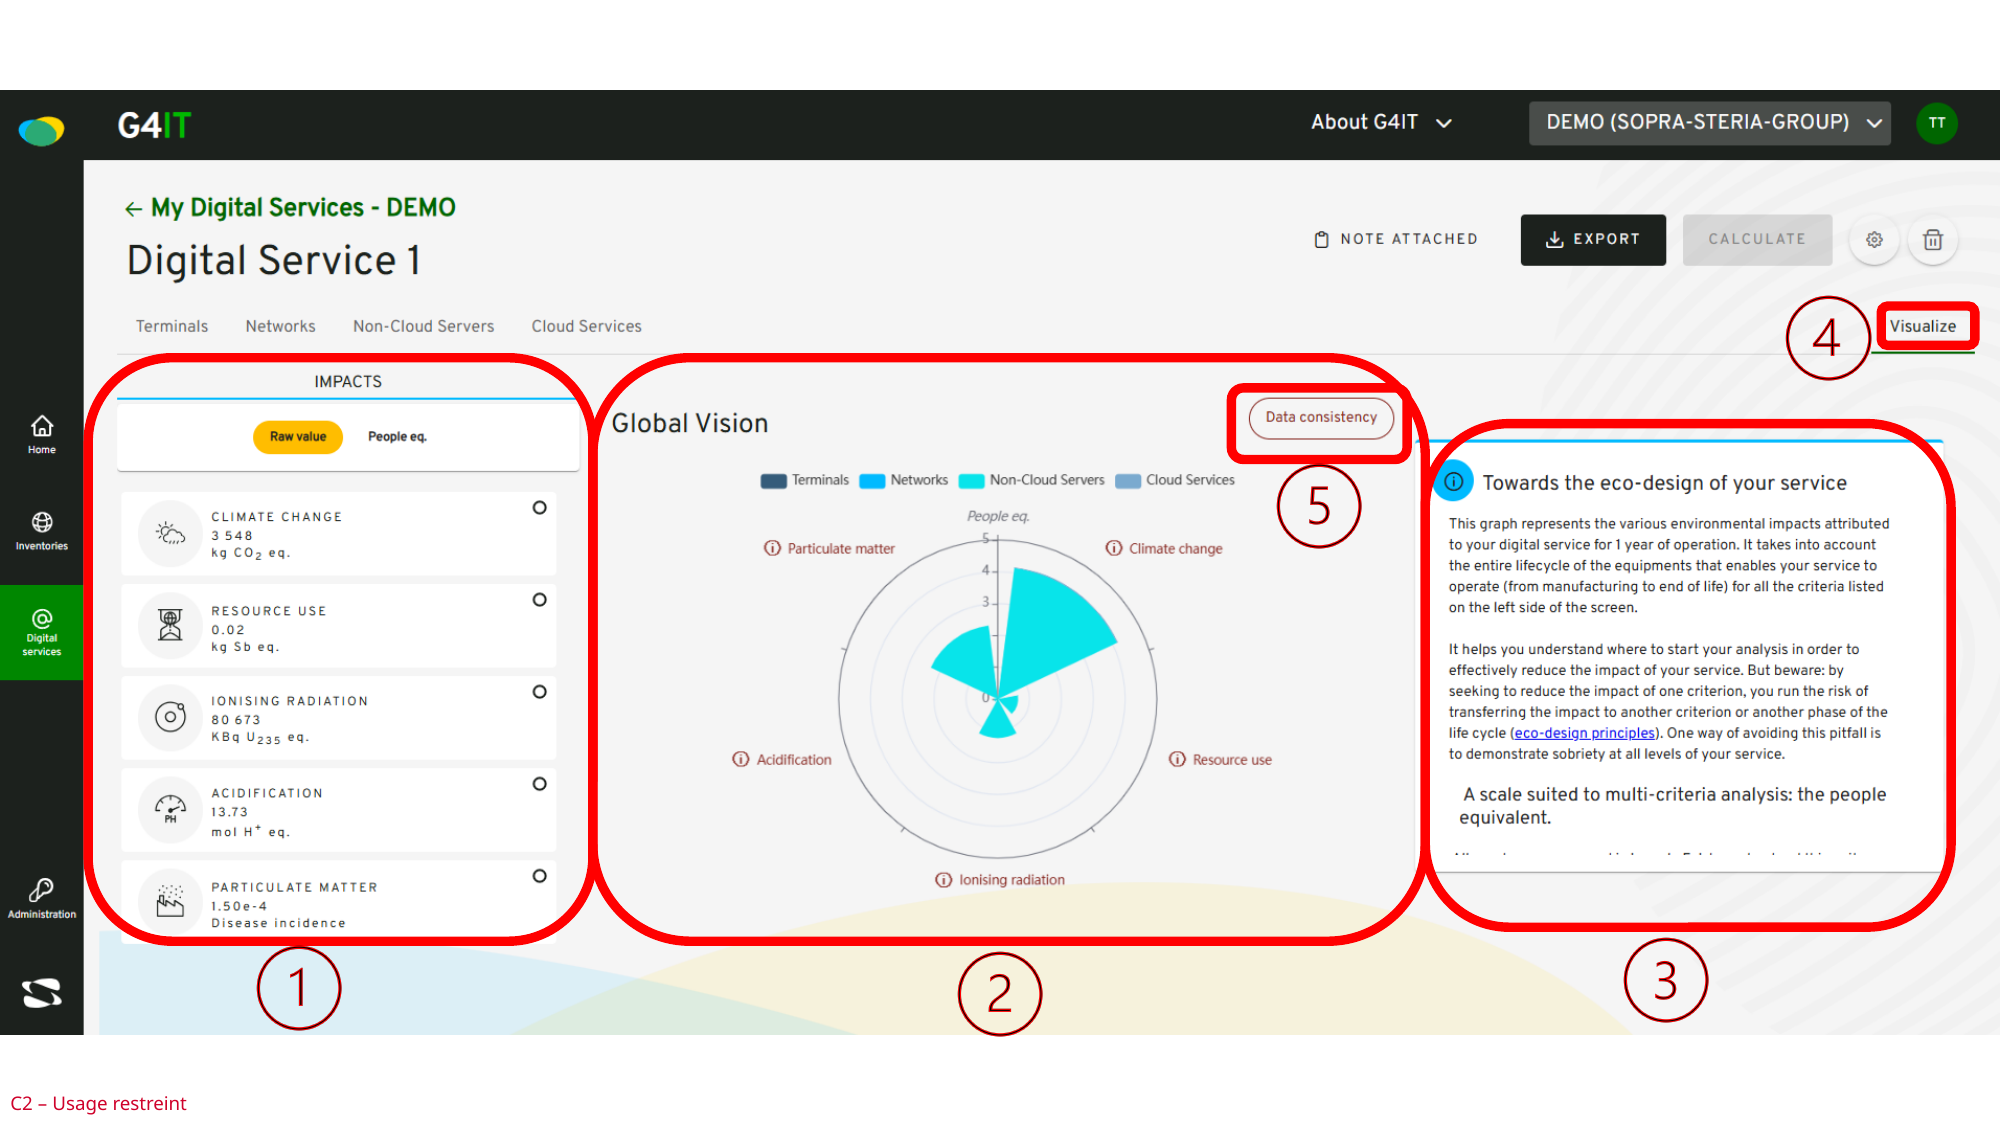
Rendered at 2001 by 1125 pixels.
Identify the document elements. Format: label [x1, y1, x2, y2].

picture [0, 89, 2000, 1047]
